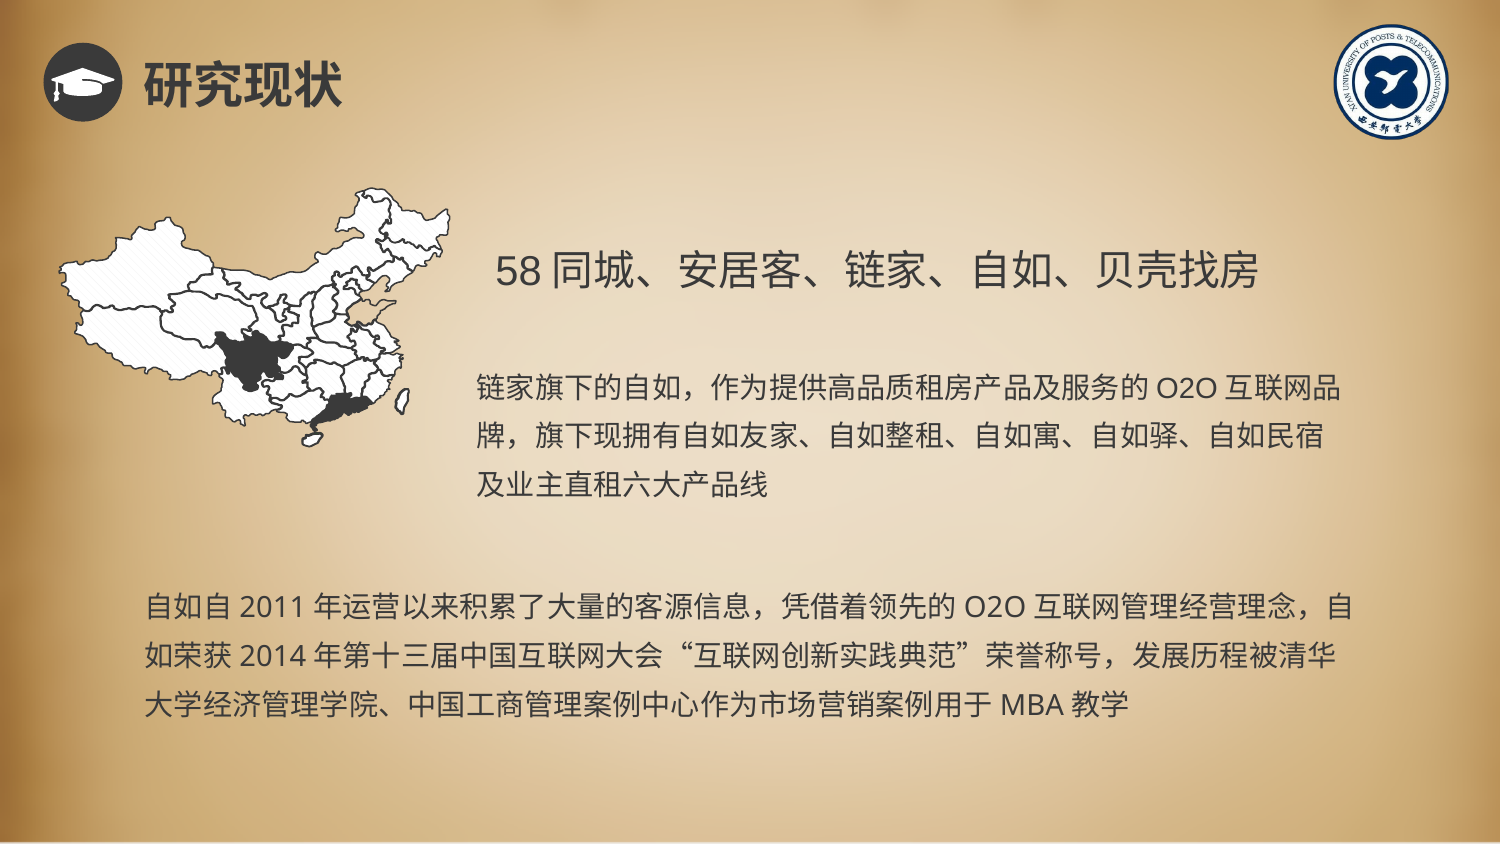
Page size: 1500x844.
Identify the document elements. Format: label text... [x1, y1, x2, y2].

text_box 研究现状 [128, 46, 578, 121]
text_box 58同城、安居客、链家、自如、贝壳找房 [480, 216, 1294, 301]
text_box 自如自2011年运营以来积累了大量的客源信息，凭借着领先的O2O互联网管理经营理念，自如荣获2014年第十三届中国互联网大会“互联网创新实践典范”荣誉称号，发展历程被清华大学经济管理学院、中国工商管理案例中心作为市场营销案例用于MBA教学 [129, 567, 1371, 729]
picture [0, 0, 1500, 844]
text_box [59, 188, 450, 447]
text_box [44, 43, 122, 121]
text_box 链家旗下的自如，作为提供高品质租房产品及服务的O2O互联网品牌，旗下现拥有自如友家、自如整租、自如寓、自如驿、自如民宿及业主直租六大产品线 [461, 347, 1358, 509]
